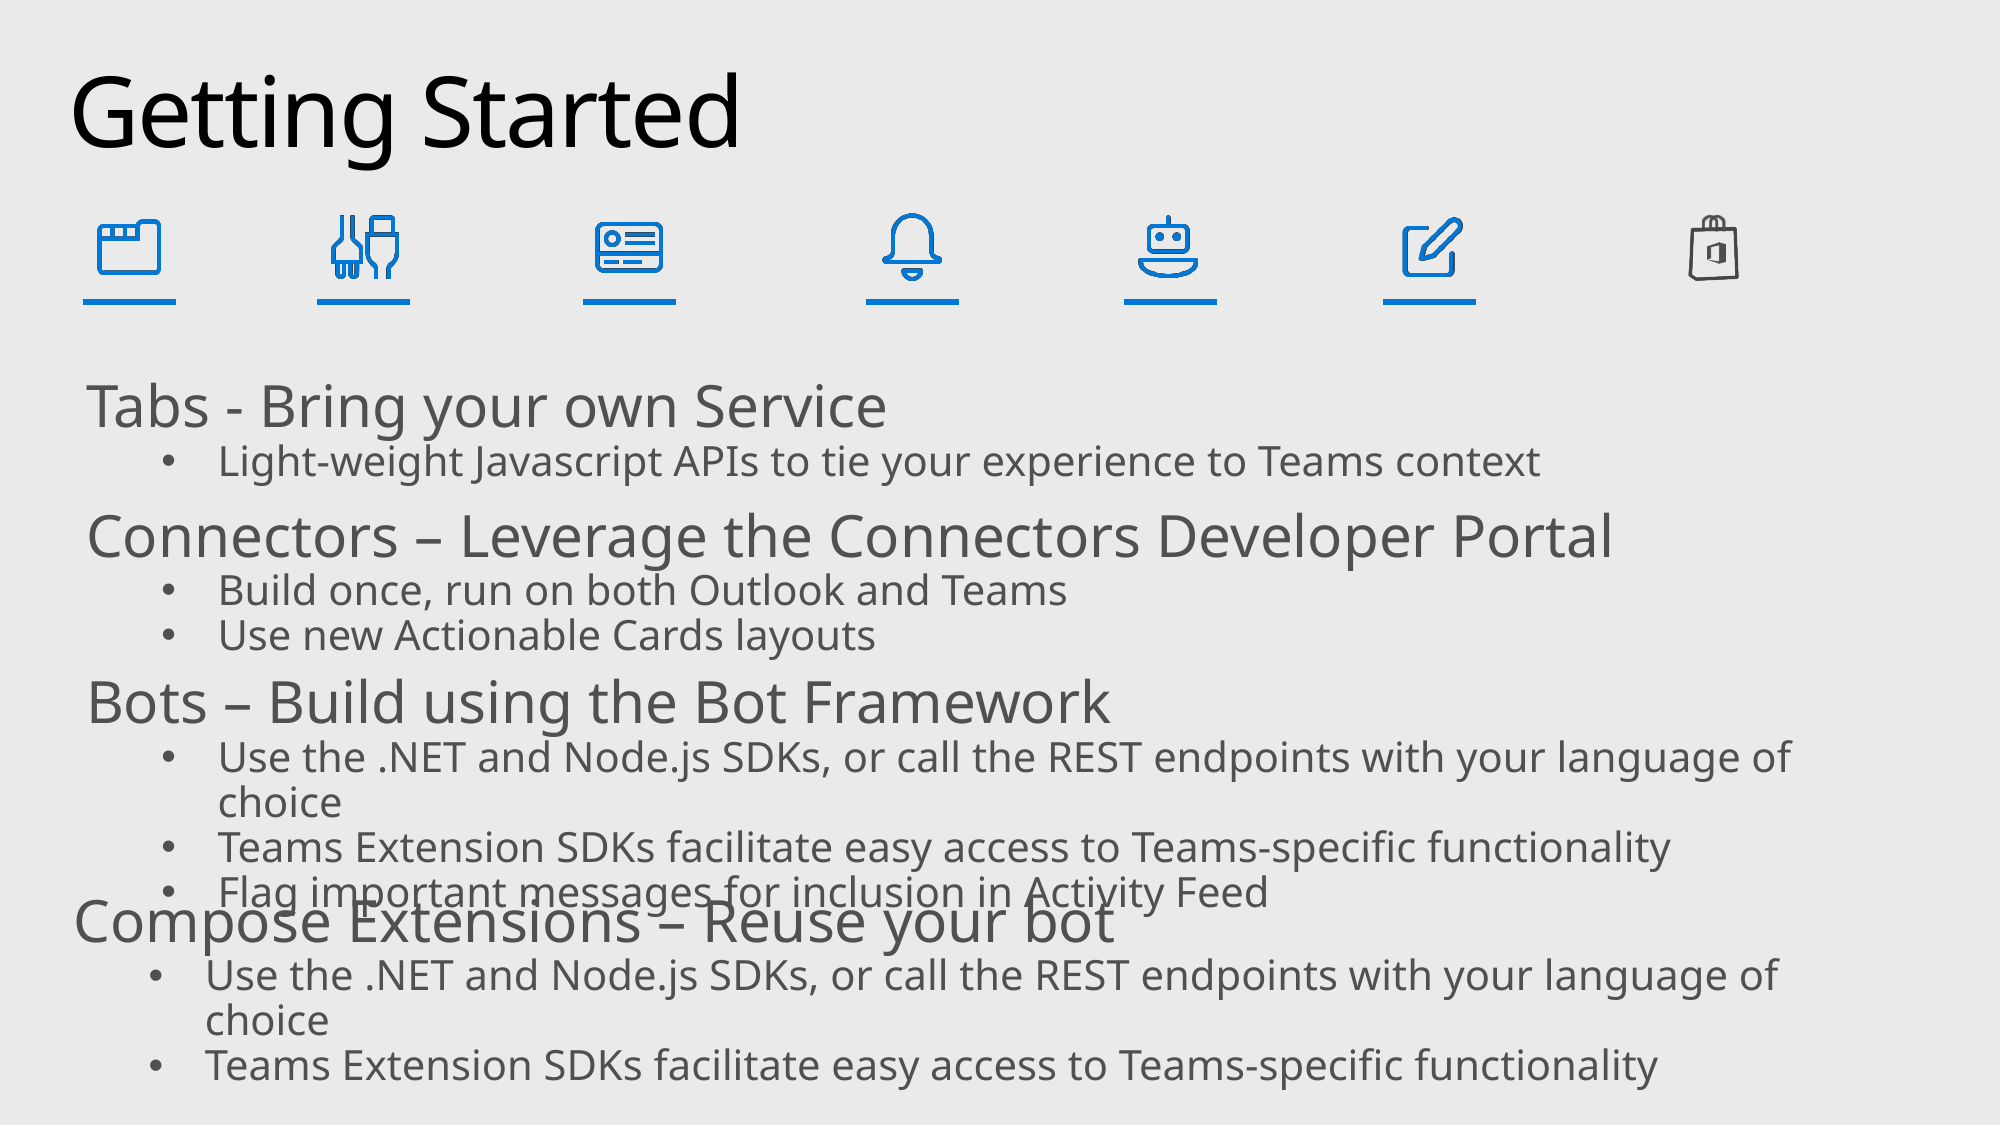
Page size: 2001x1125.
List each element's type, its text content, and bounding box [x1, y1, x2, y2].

picture [878, 213, 946, 281]
picture [595, 213, 664, 281]
picture [1398, 213, 1467, 281]
text_box Tabs - Bring your own Service Light-weight Javascript APIs to tie your experience to Teams context [56, 354, 1824, 483]
text_box Bots – Build using the Bot Framework Use the .NET and Node.js SDKs, or call the REST endpoints with your language of choice Teams Extension SDKs facilitate easy access to Teams-specific functionality Flag important messages for inclusion in Activity Feed [56, 649, 1824, 994]
text_box Connectors – Leverage the Connectors Developer Portal Build once, run on both Outlook and Teams Use new Actionable Cards layouts [56, 483, 1824, 649]
picture [331, 213, 399, 281]
picture [1133, 213, 1202, 281]
title Getting Started [44, 47, 1957, 196]
text_box Compose Extensions – Reuse your bot Use the .NET and Node.js SDKs, or call the REST endpoints with your language of choice Teams Extension SDKs facilitate easy access to Teams-specific functionality [44, 868, 1811, 1125]
picture [94, 213, 163, 281]
picture [1688, 213, 1740, 281]
